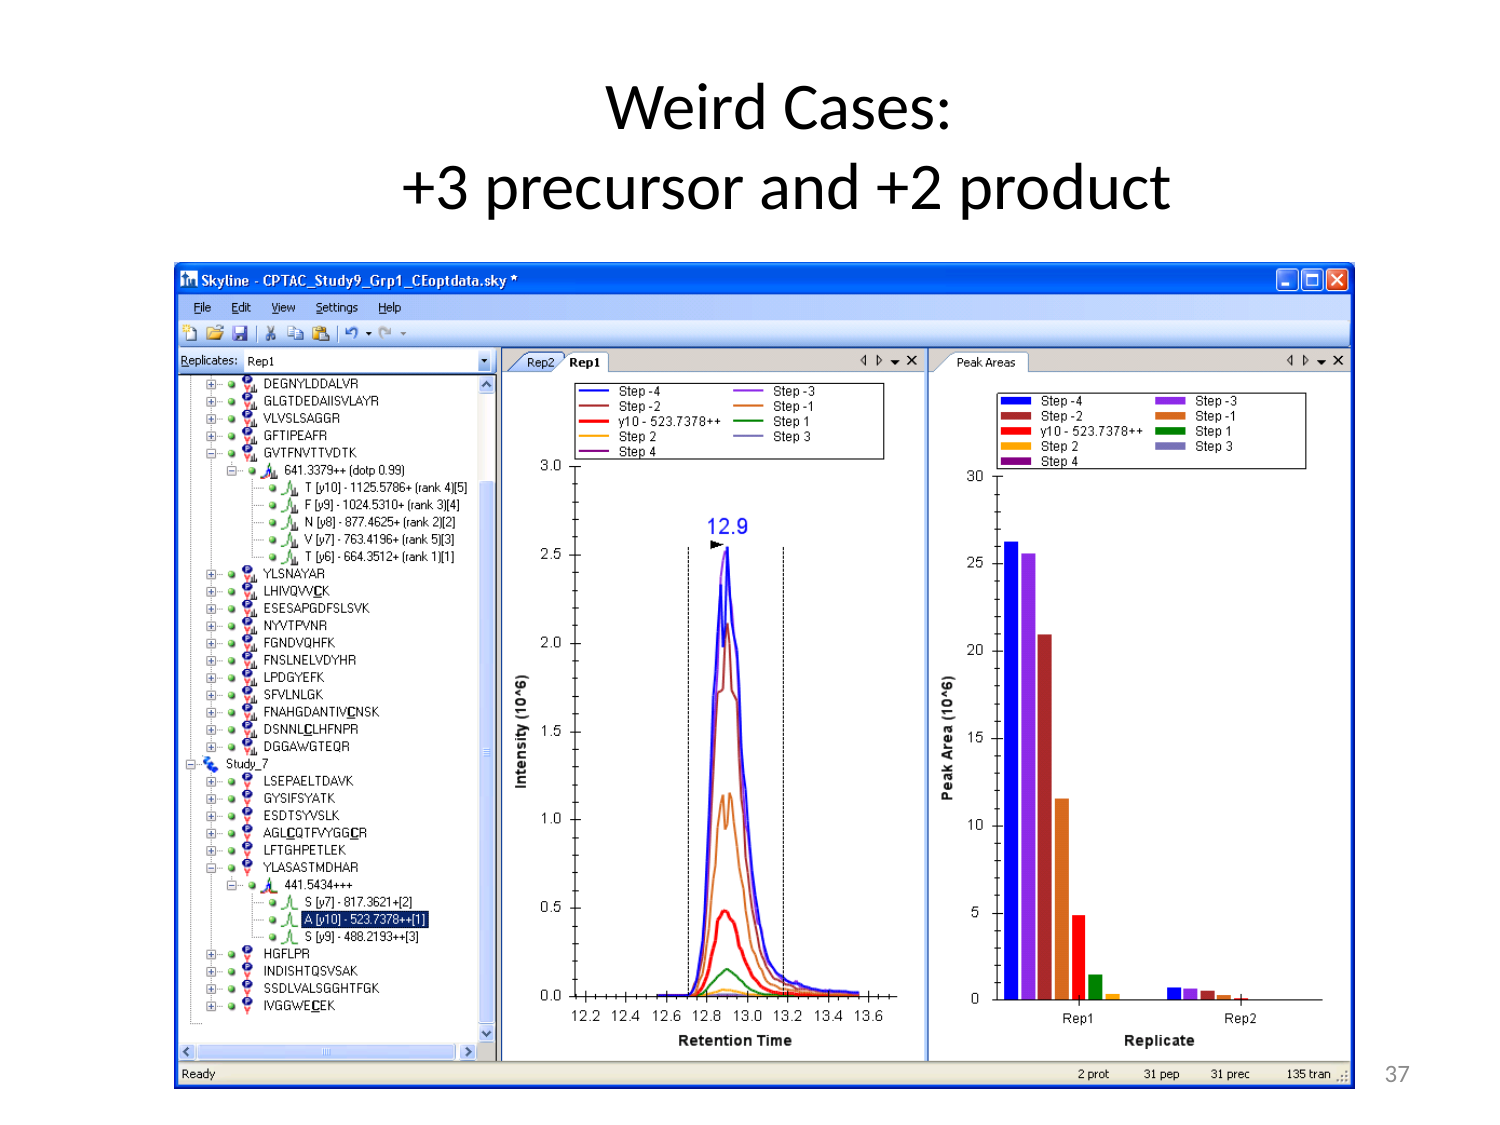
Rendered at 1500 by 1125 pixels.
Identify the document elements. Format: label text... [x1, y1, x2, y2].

title Weird Cases: +3 precursor and +2 product [150, 49, 1425, 237]
picture [174, 262, 1355, 1089]
slide_number 37 [1074, 1042, 1425, 1103]
